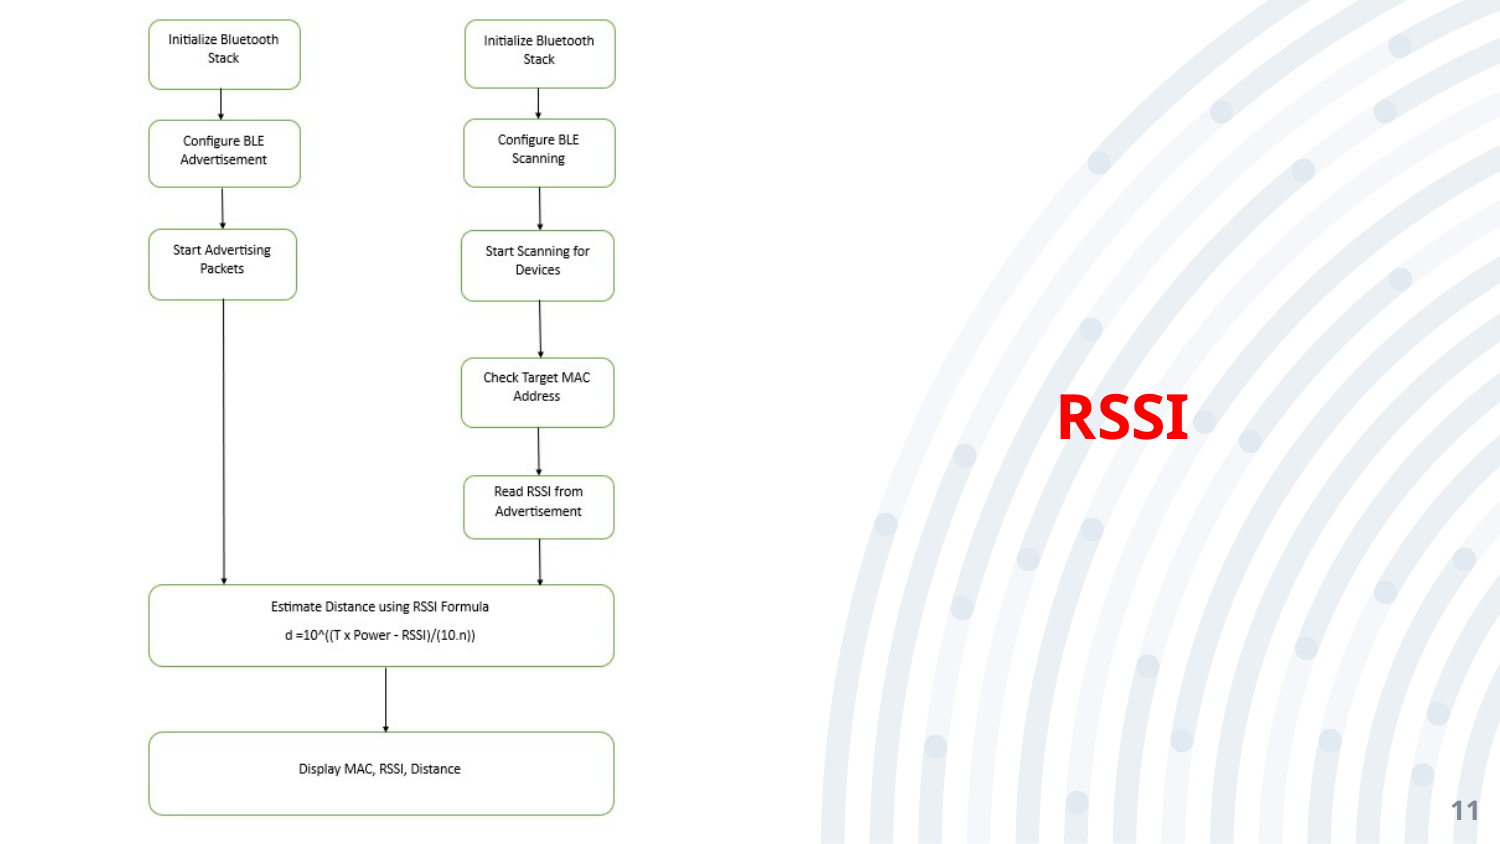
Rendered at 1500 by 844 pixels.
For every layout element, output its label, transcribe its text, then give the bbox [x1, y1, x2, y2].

picture [120, 16, 638, 827]
slide_number 11 [1391, 779, 1482, 844]
title RSSI [1055, 356, 1234, 453]
